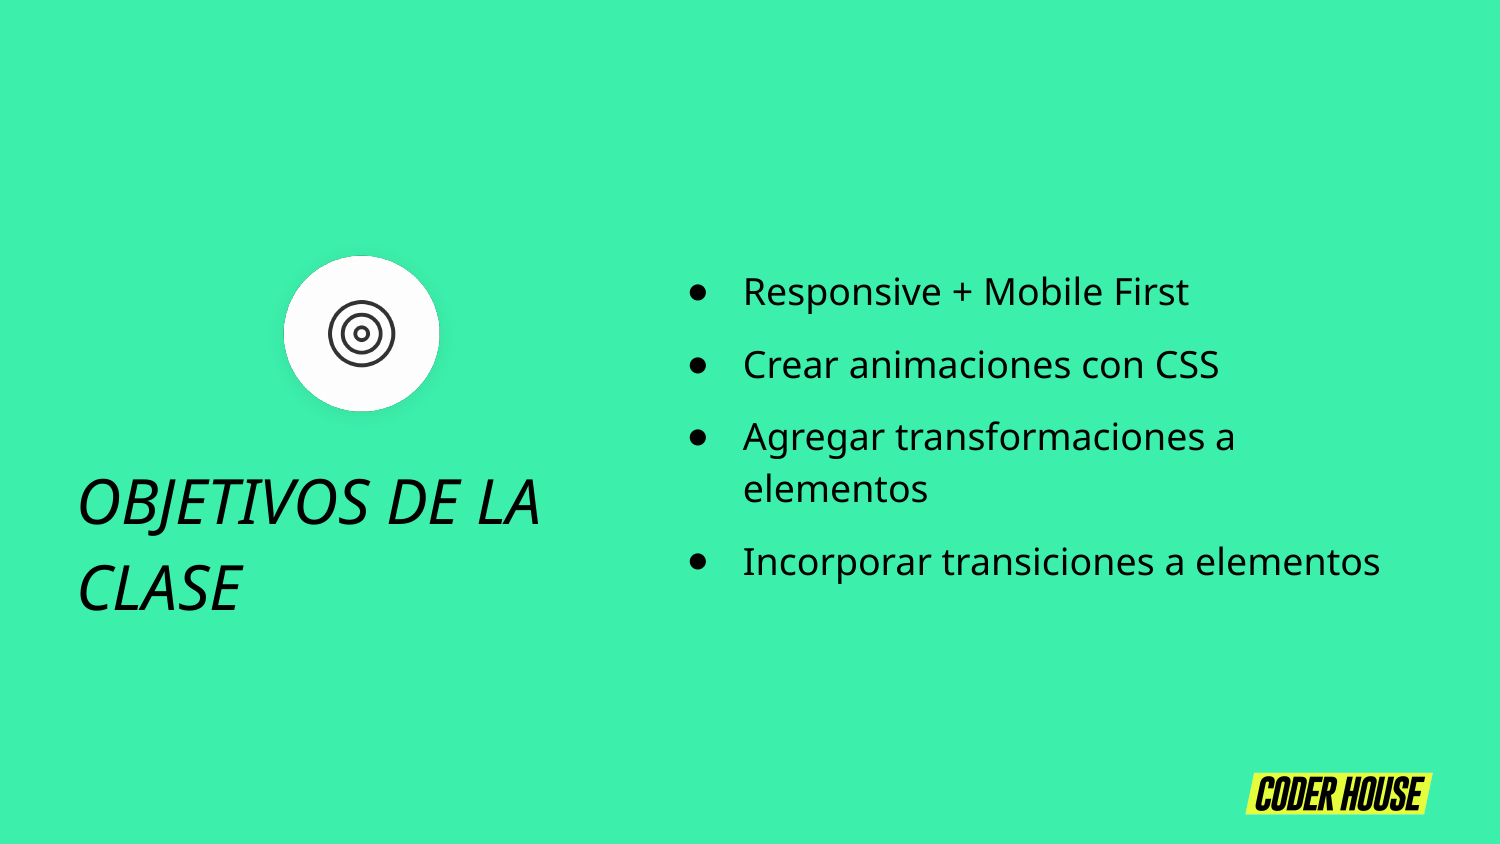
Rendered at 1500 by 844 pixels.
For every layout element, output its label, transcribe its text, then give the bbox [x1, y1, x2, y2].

text_box OBJETIVOS DE LA CLASE [61, 435, 658, 598]
text_box Responsive + Mobile First Crear animaciones con CSS Agregar transformaciones a elementos Incorporar transiciones a elementos [652, 186, 1412, 658]
picture [264, 235, 460, 431]
picture [1241, 765, 1437, 821]
